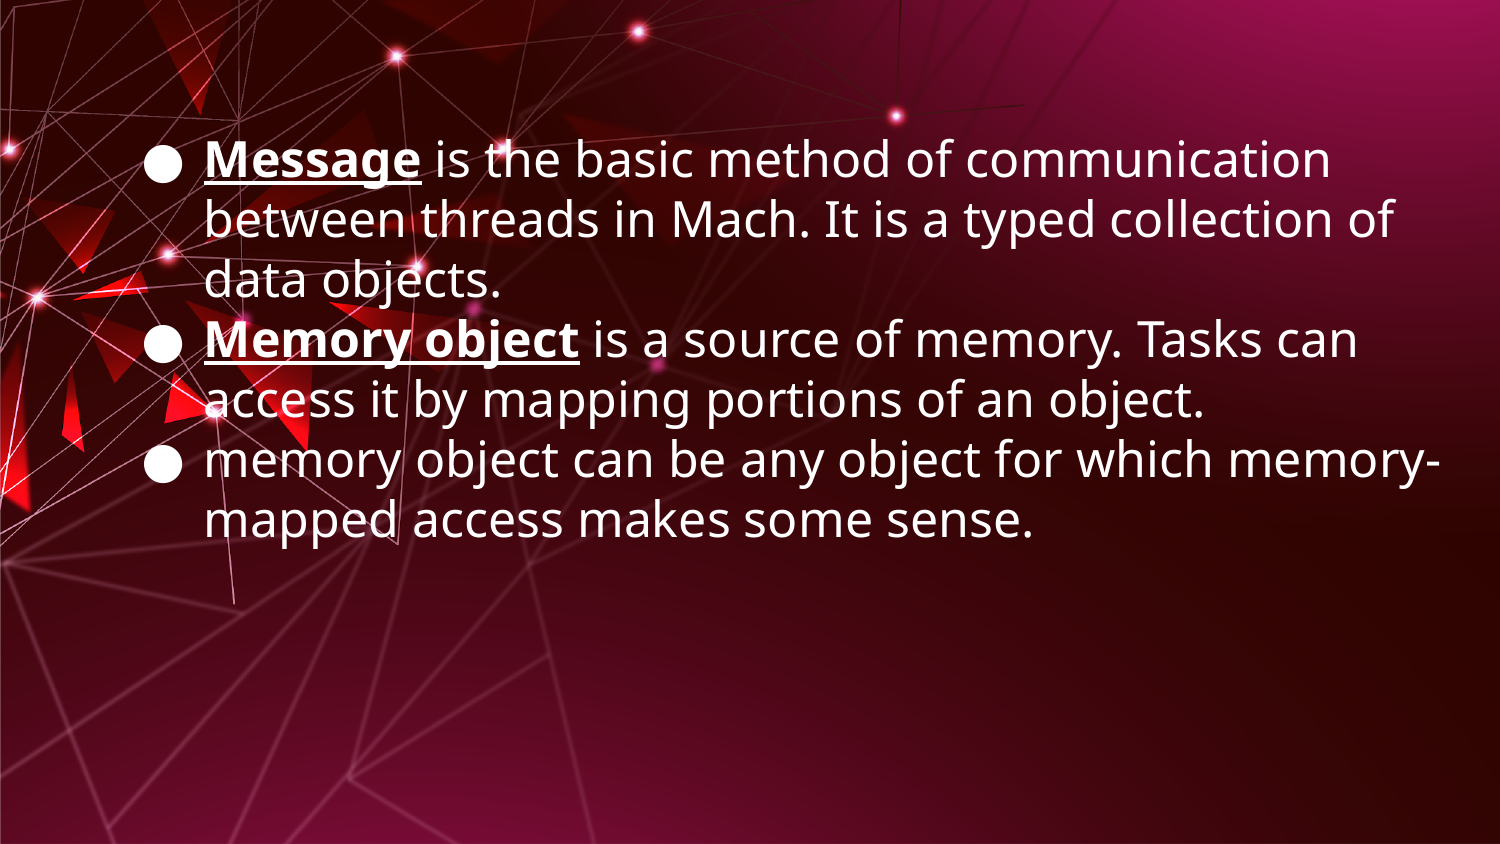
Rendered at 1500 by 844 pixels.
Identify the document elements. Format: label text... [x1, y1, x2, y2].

picture [0, 0, 1500, 844]
subtitle Message is the basic method of communication between threads in Mach. It is a typed collection of data objects. Memory object is a source of memory. Tasks can access it by mapping portions of an object. memory object can be any object for which memory-mapped access makes some sense. [113, 112, 1481, 755]
